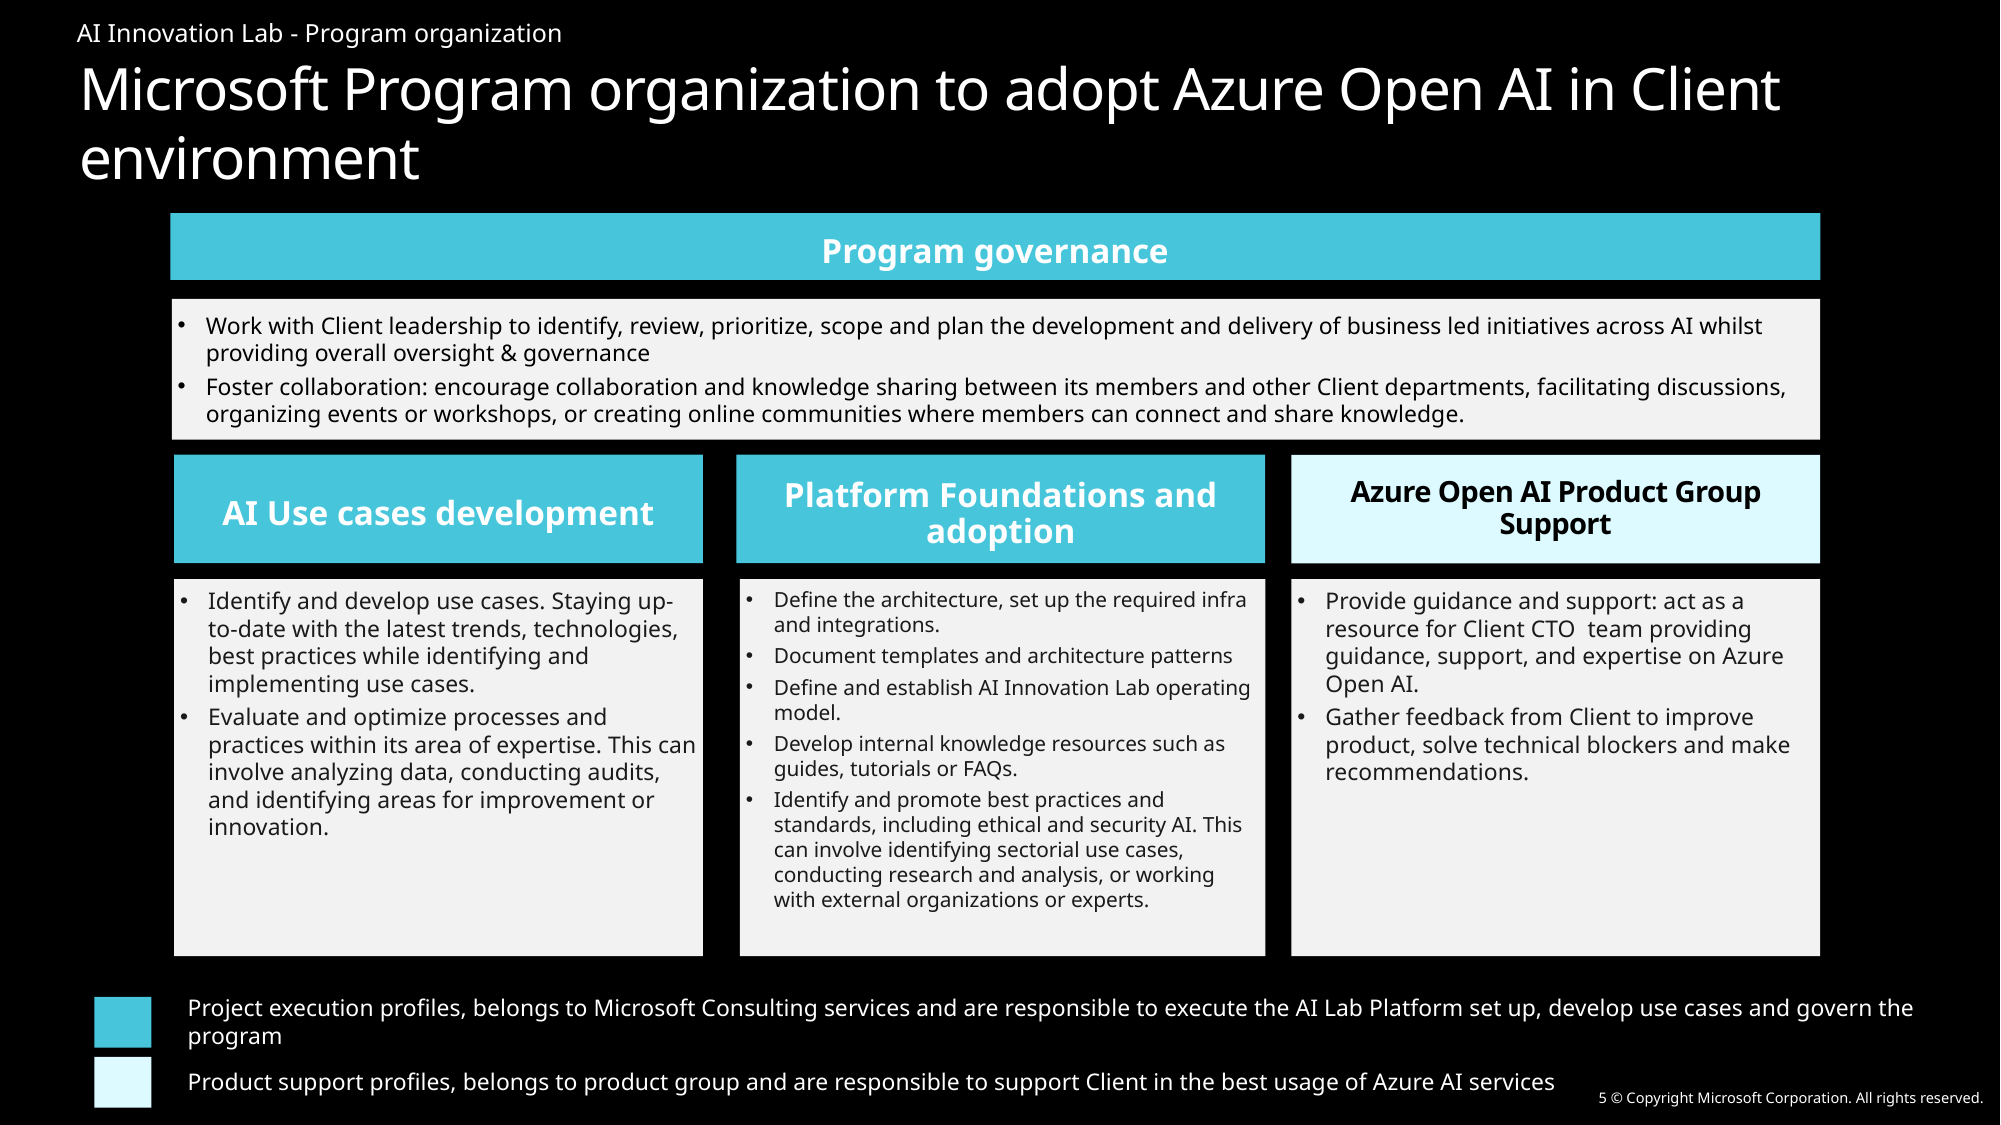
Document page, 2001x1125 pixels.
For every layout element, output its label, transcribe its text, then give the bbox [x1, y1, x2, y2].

text_box Azure Open AI Product Group Support [1291, 454, 1821, 564]
text_box Work with Client leadership to identify, review, prioritize, scope and plan the development and delivery of business led initiatives across AI whilst providing overall oversight & governance Foster collaboration: encourage collaboration and knowledge sharing between its members and other Client departments, facilitating discussions, organizing events or workshops, or creating online communities where members can connect and share knowledge. [171, 298, 1821, 440]
text_box Program governance [170, 212, 1821, 281]
text_box Microsoft Program organization to adopt Azure Open AI in Client environment [64, 117, 1955, 200]
text_box AI Use cases development [173, 454, 704, 564]
text_box Provide guidance and support: act as a resource for Client CTO team providing guidance, support, and expertise on Azure Open AI. Gather feedback from Client to improve product, solve technical blockers and make recommendations. [1291, 579, 1821, 957]
text_box Identify and develop use cases. Staying up-to-date with the latest trends, technologies, best practices while identifying and implementing use cases. Evaluate and optimize processes and practices within its area of expertise. This can involve analyzing data, conducting audits, and identifying areas for improvement or innovation. [174, 579, 703, 957]
text_box AI Innovation Lab - Program organization [76, 21, 688, 49]
text_box Define the architecture, set up the required infra and integrations. Document templates and architecture patterns Define and establish AI Innovation Lab operating model. Develop internal knowledge resources such as guides, tutorials or FAQs. Identify and promote best practices and standards, including ethical and security AI. This can involve identifying sectorial use cases, conducting research and analysis, or working with external organizations or experts. [739, 579, 1266, 957]
text_box Product support profiles, belongs to product group and are responsible to support Client in the best usage of Azure AI services [175, 1051, 1906, 1111]
text_box Platform Foundations and adoption [736, 454, 1266, 564]
text_box [94, 1056, 152, 1108]
text_box Project execution profiles, belongs to Microsoft Consulting services and are responsible to execute the AI Lab Platform set up, develop use cases and govern the program [175, 991, 1976, 1051]
text_box [94, 996, 152, 1048]
